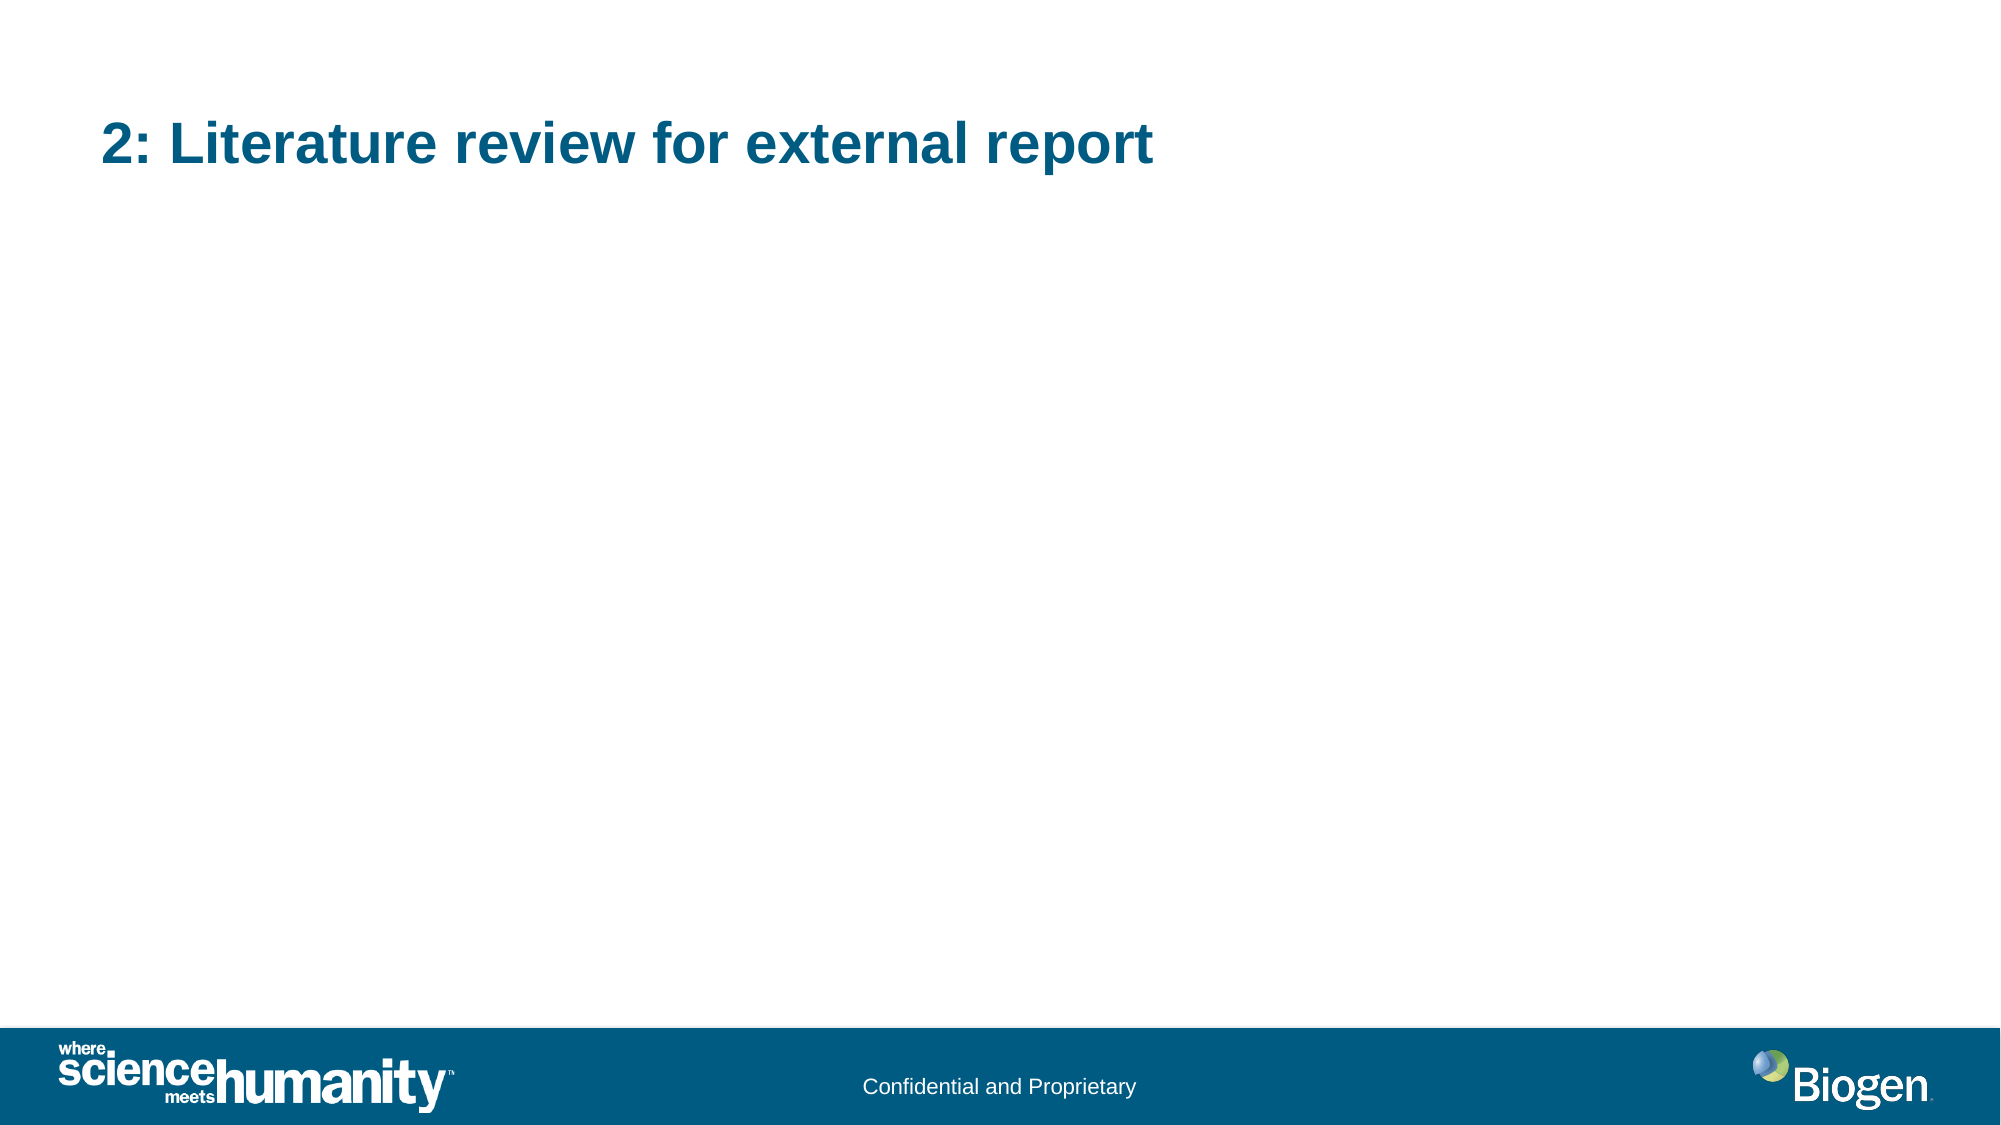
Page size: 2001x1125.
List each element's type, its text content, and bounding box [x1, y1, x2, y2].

subtitle 2: Literature review for external report [86, 98, 1914, 223]
picture [1795, 1068, 1819, 1101]
picture [1907, 1077, 1926, 1101]
picture [1824, 1077, 1828, 1101]
picture [1857, 1091, 1880, 1110]
picture [1753, 1051, 1788, 1081]
picture [1881, 1076, 1903, 1101]
picture [1832, 1077, 1854, 1101]
picture [1858, 1075, 1879, 1090]
